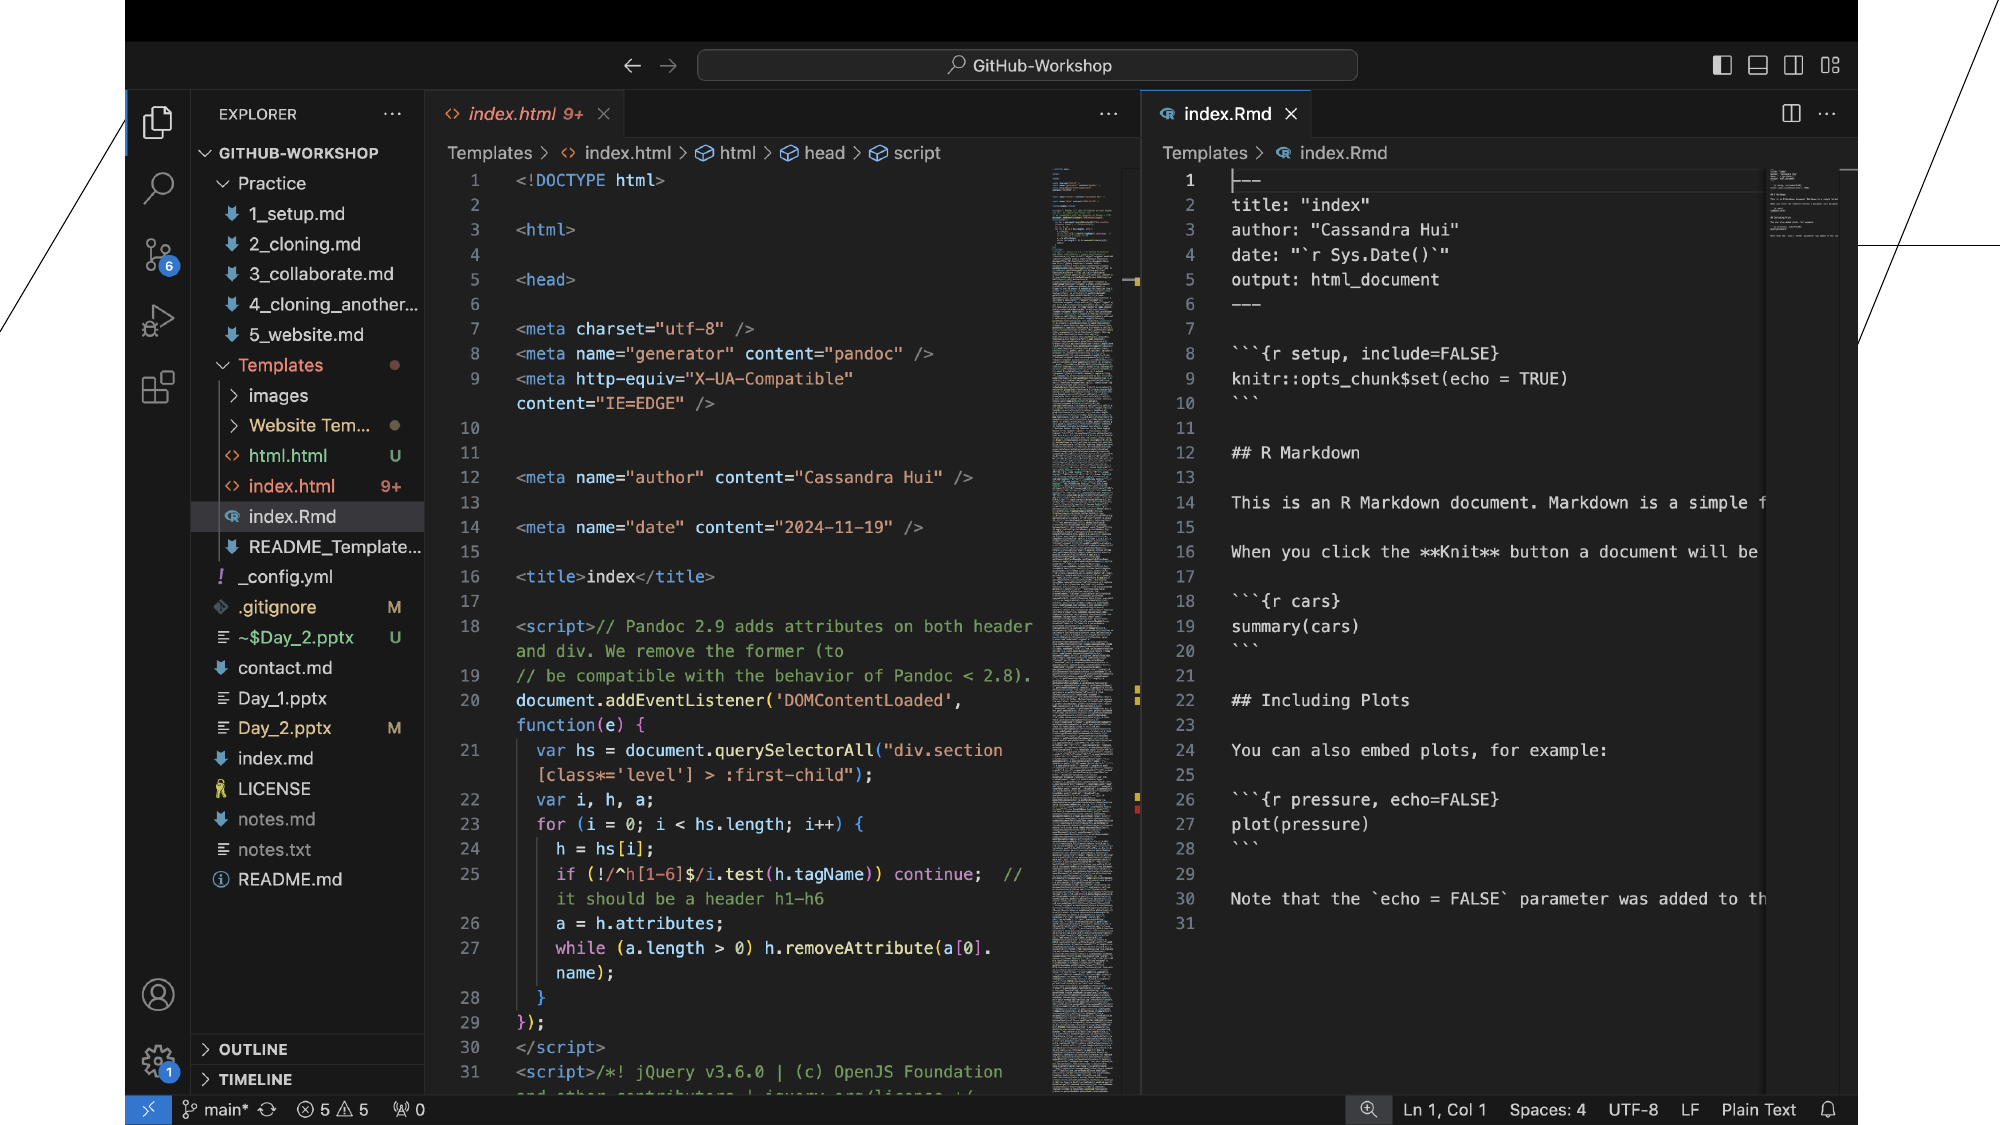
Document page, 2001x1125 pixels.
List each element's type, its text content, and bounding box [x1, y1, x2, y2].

slide_number 38 [1858, 1042, 1864, 1103]
picture [125, 0, 1858, 1125]
